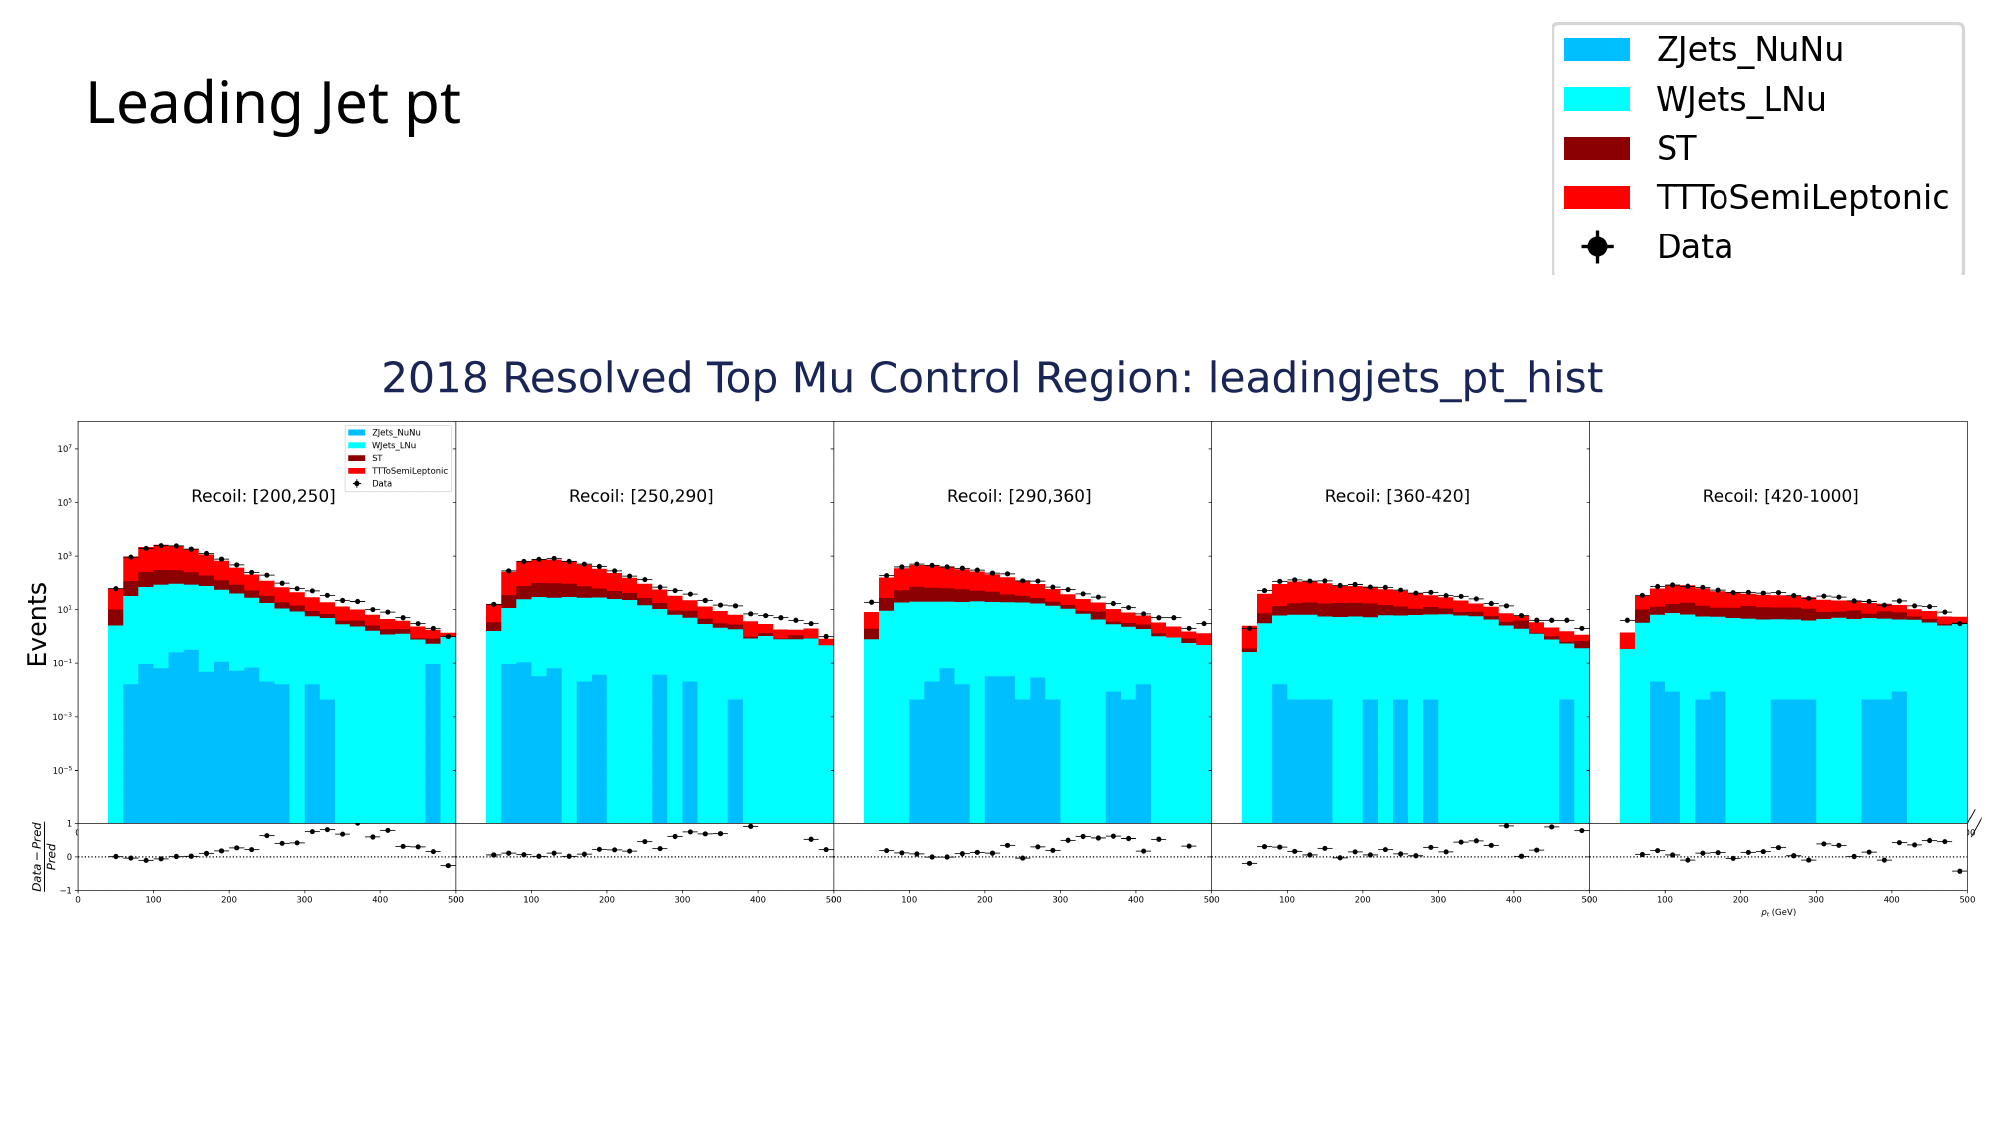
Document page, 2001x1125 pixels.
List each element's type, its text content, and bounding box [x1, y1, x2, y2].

title Leading Jet pt [70, 44, 1552, 165]
picture [16, 350, 1982, 960]
picture [1552, 22, 1966, 275]
